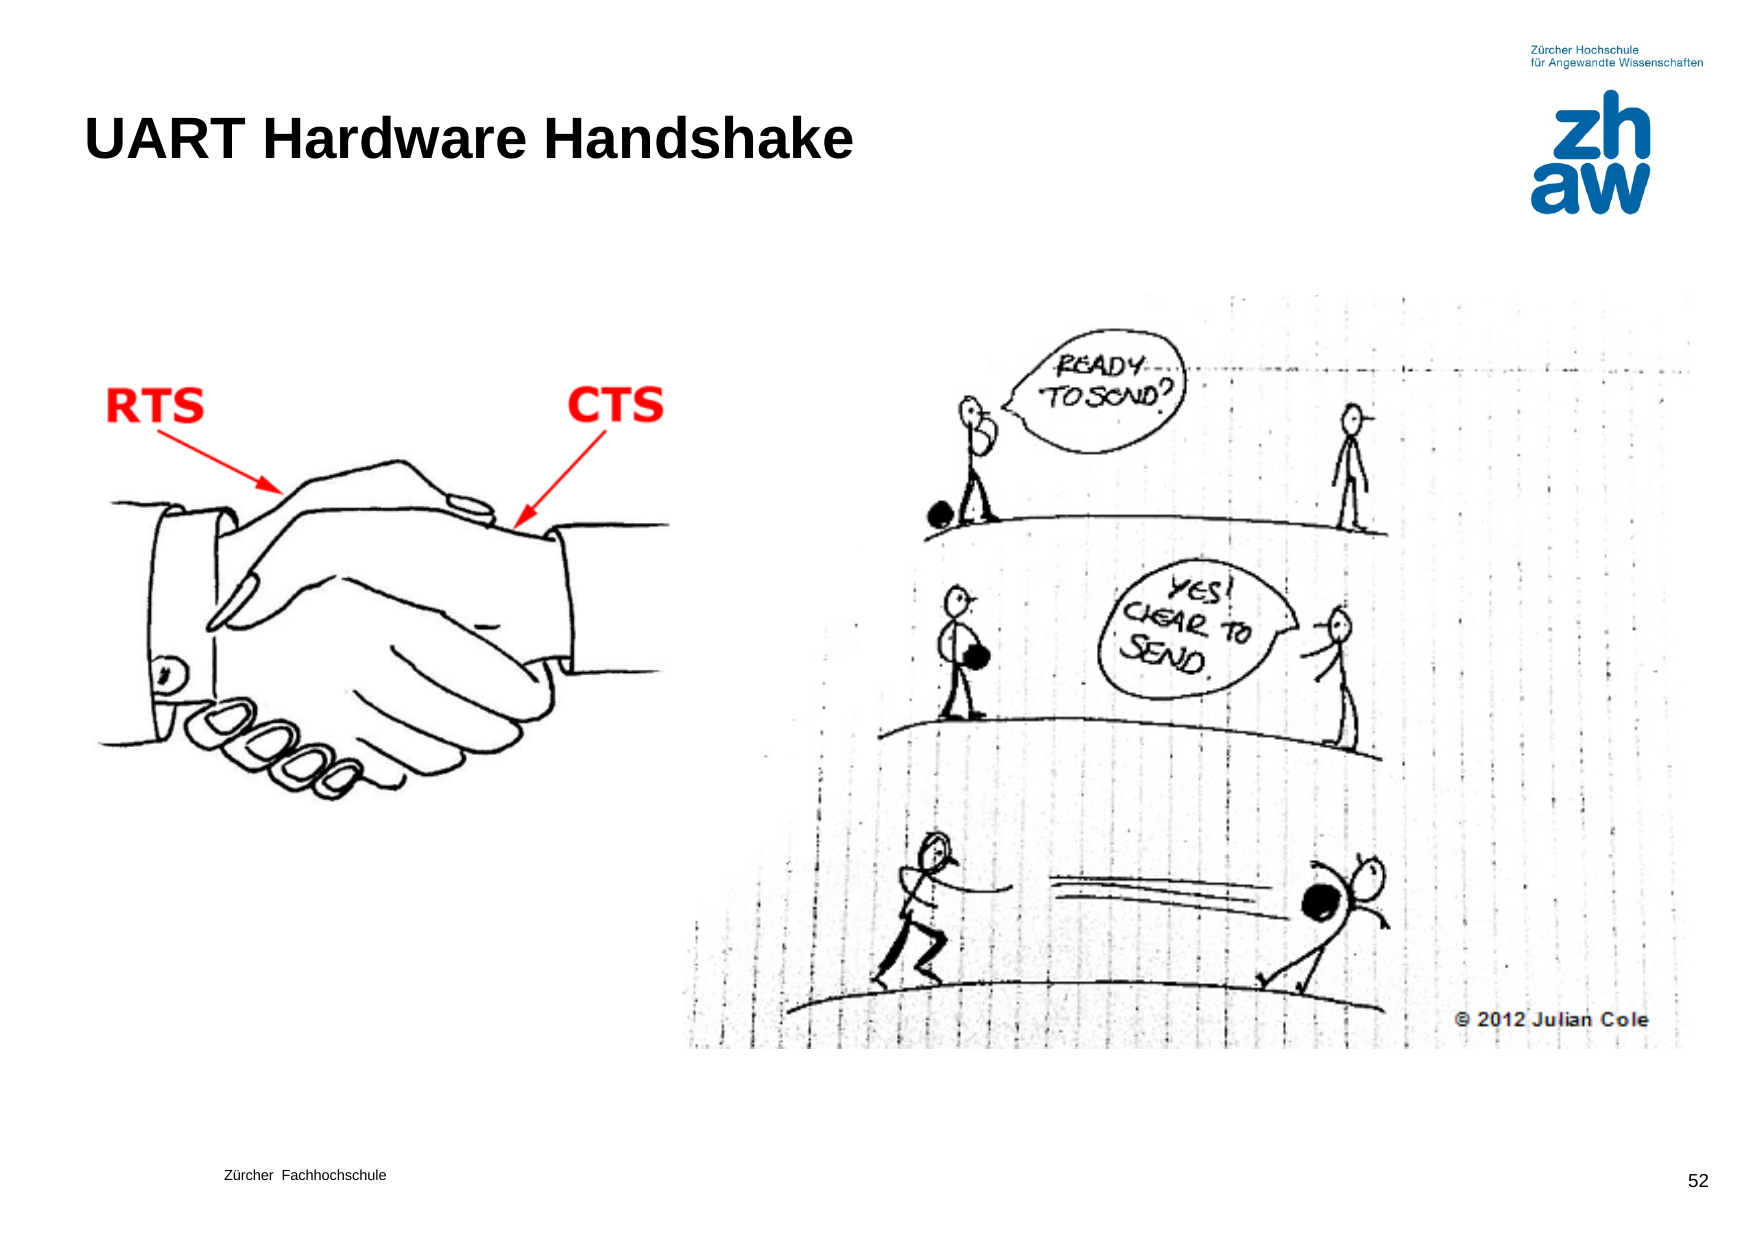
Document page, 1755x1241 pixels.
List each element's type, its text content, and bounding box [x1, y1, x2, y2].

slide_number 52 [1509, 1168, 1710, 1201]
title UART Hardware Handshake [84, 103, 1325, 220]
picture [72, 295, 1690, 1049]
picture [1527, 41, 1706, 218]
